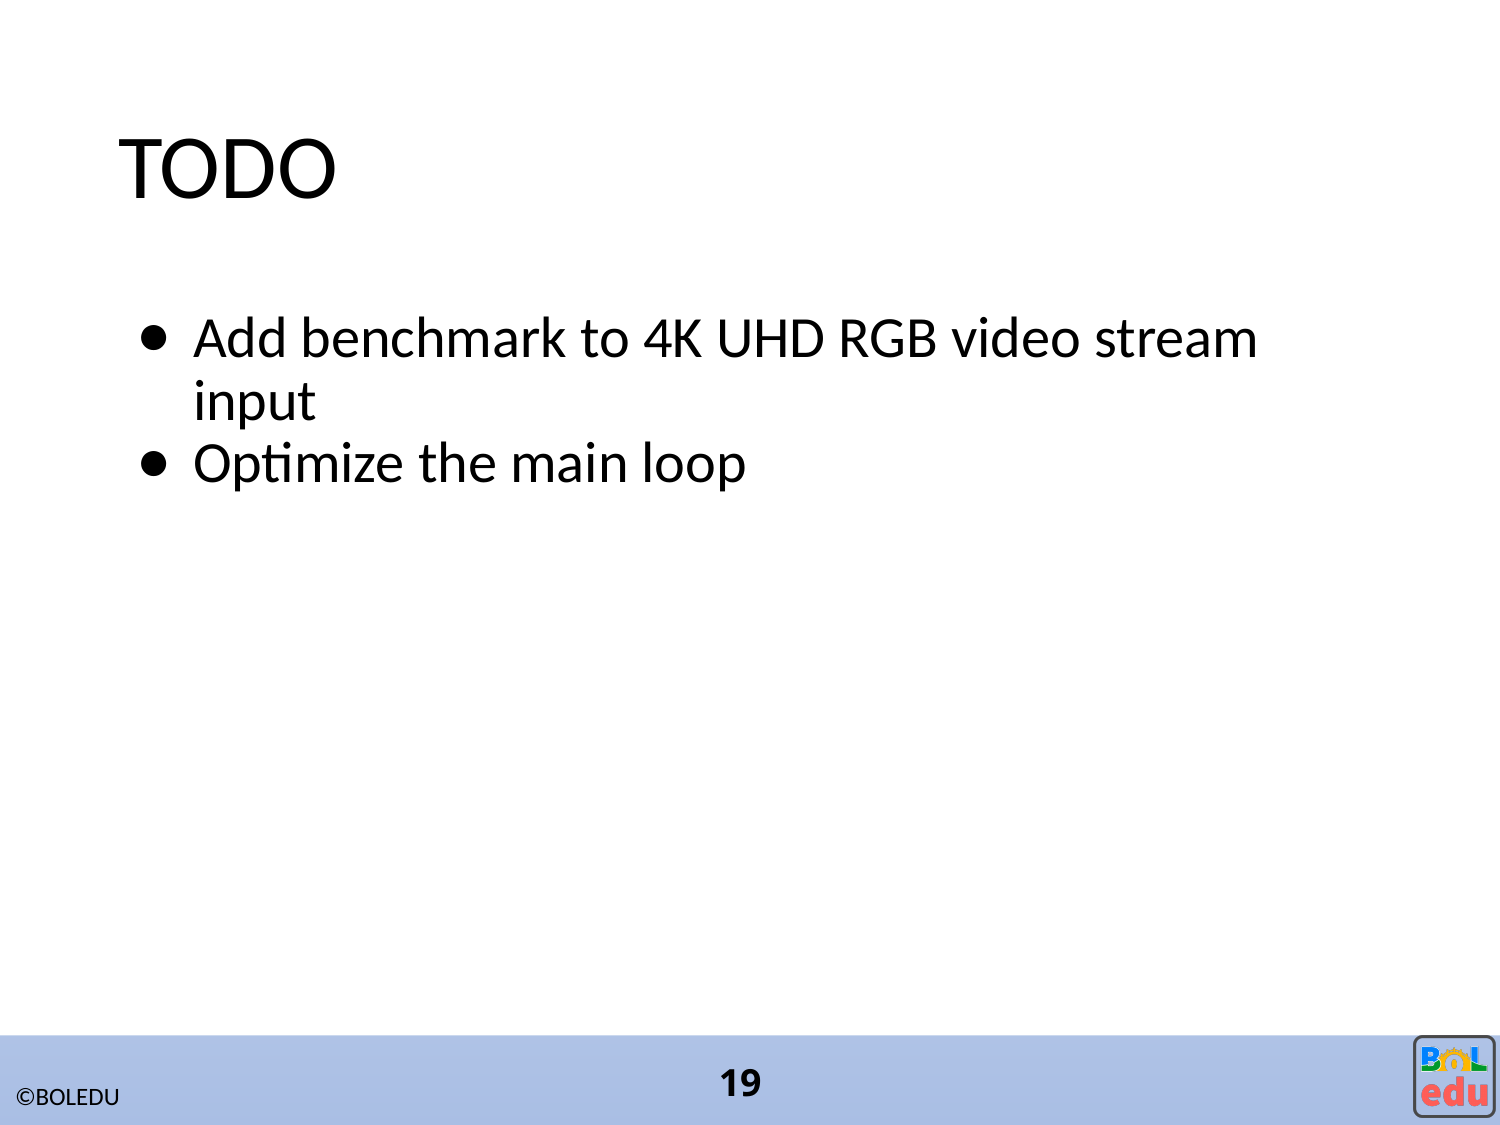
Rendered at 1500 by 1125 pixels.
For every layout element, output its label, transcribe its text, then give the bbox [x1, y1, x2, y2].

list Add benchmark to 4K UHD RGB video stream input Optimize the main loop [103, 299, 1397, 1014]
slide_number 19 [665, 1054, 777, 1115]
picture [1413, 1035, 1500, 1118]
title TODO [103, 59, 1397, 278]
